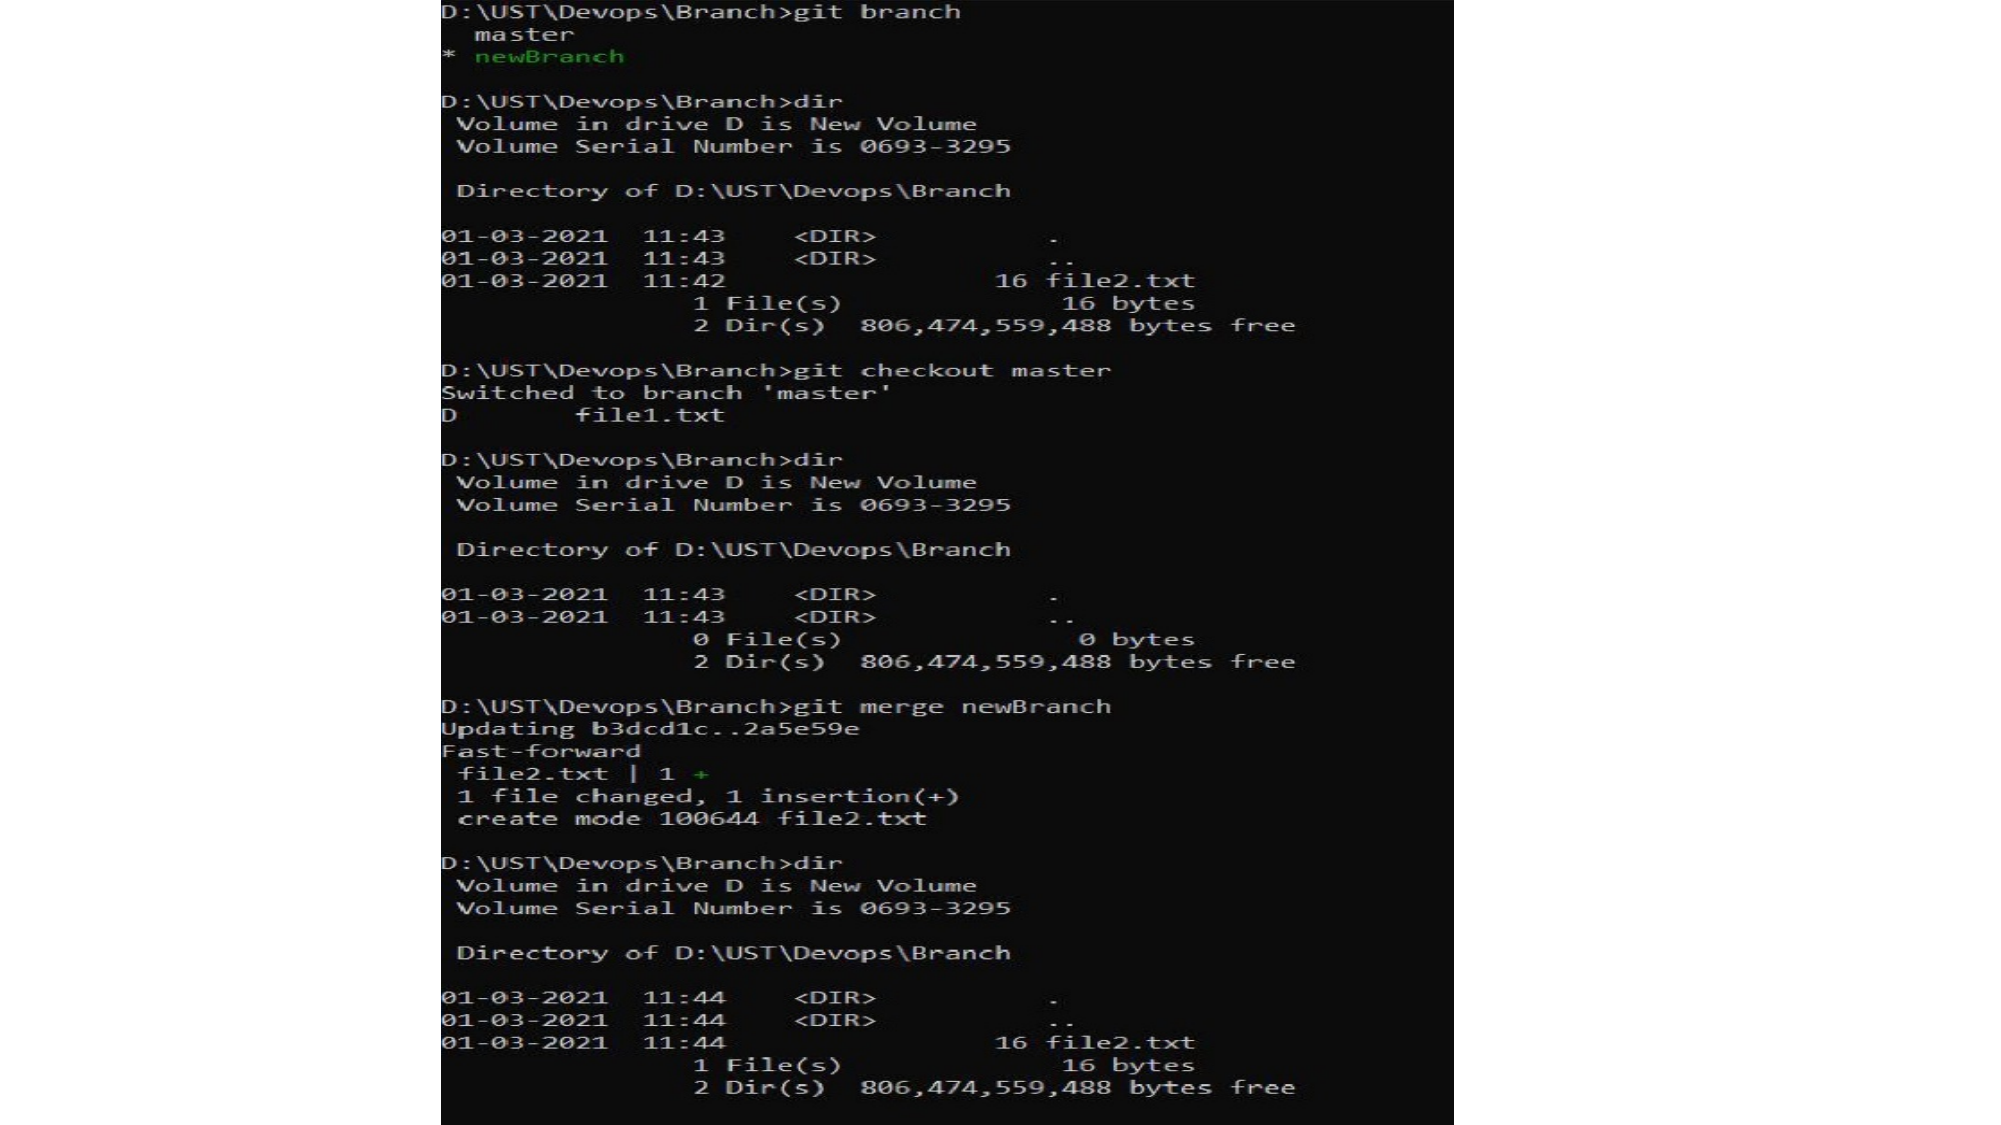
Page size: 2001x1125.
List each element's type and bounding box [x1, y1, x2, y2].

list [441, 0, 1454, 1125]
